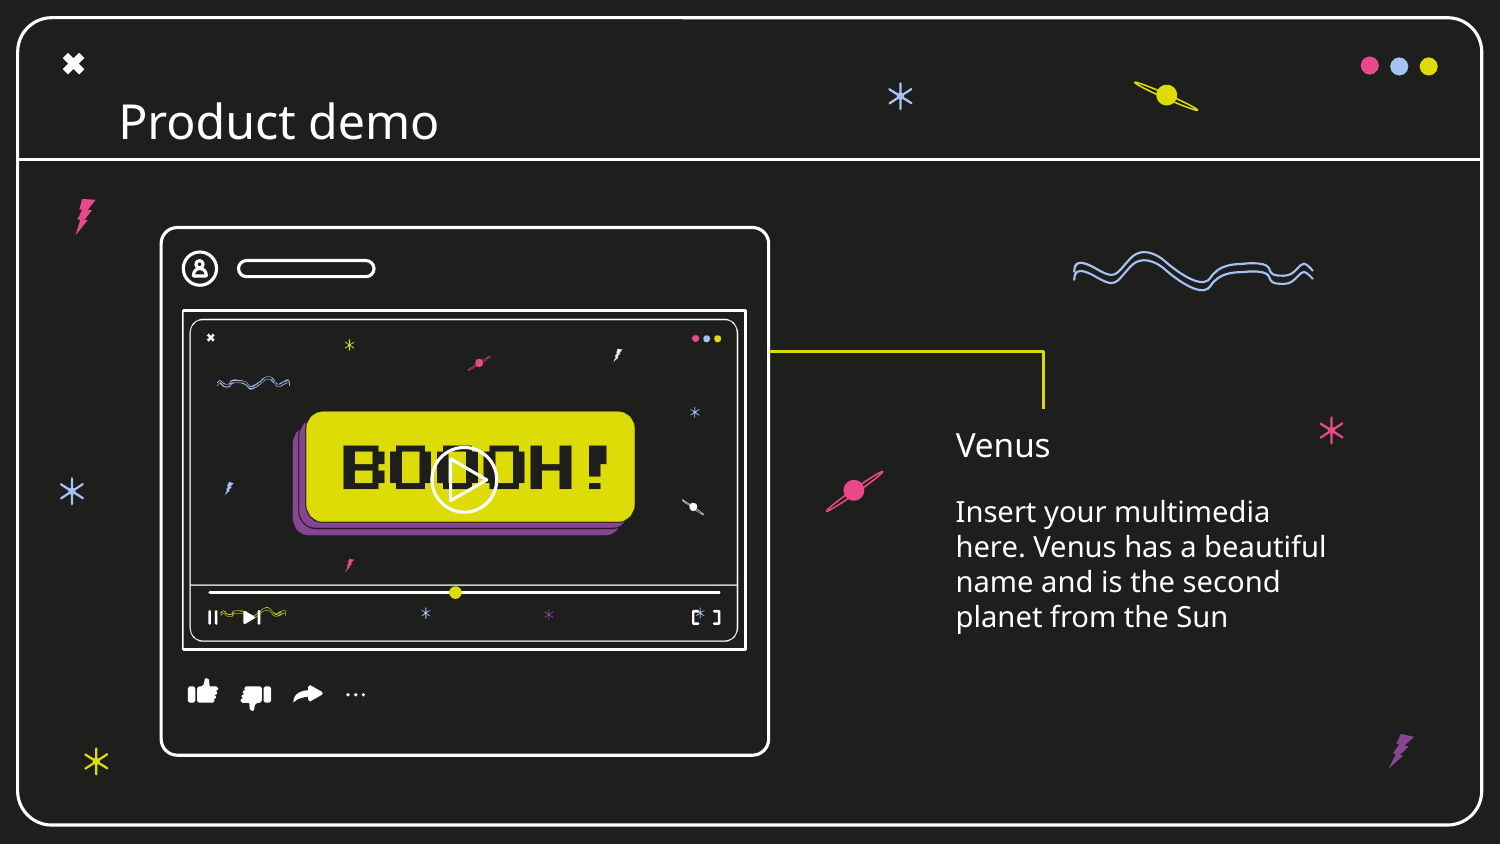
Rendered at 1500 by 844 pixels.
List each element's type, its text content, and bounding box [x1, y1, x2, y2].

text_box Venus [940, 408, 1146, 478]
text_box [208, 585, 721, 626]
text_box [877, 242, 935, 518]
text_box Insert your multimedia here. Venus has a beautiful name and is the second planet from the Sun [940, 478, 1347, 649]
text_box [160, 227, 769, 756]
title Product demo [103, 76, 1383, 171]
picture [183, 312, 744, 648]
